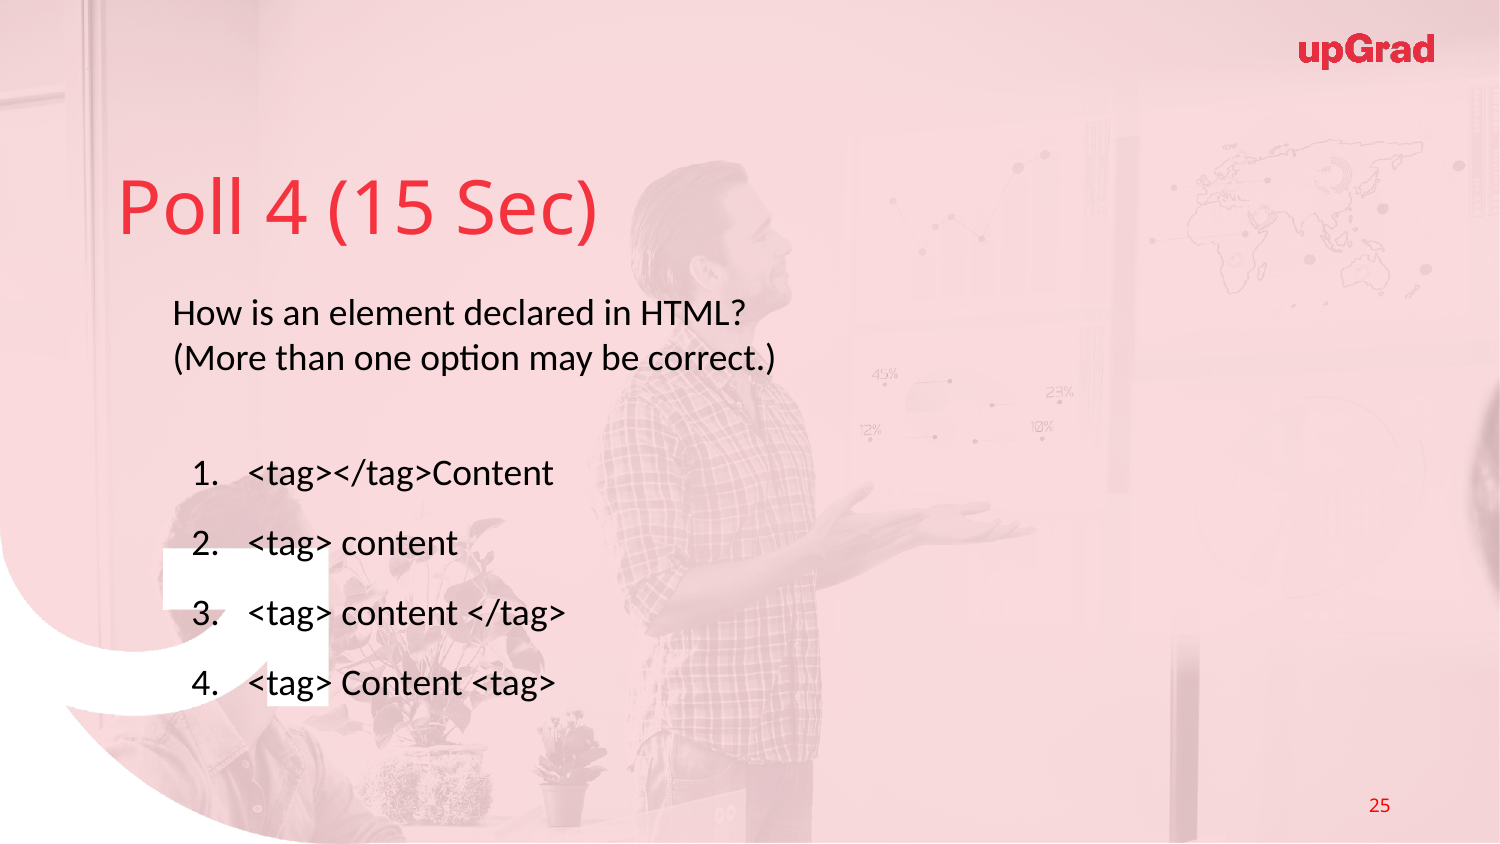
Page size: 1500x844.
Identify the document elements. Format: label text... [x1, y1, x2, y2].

picture [1299, 33, 1434, 70]
text_box How is an element declared in HTML? (More than one option may be correct.) <tag></tag>Content <tag> content <tag> content </tag> <tag> Content <tag> [157, 280, 1349, 796]
text_box Poll 4 (15 Sec) [105, 102, 1007, 319]
text_box 25 [1068, 782, 1406, 828]
text_box [0, 0, 1500, 844]
